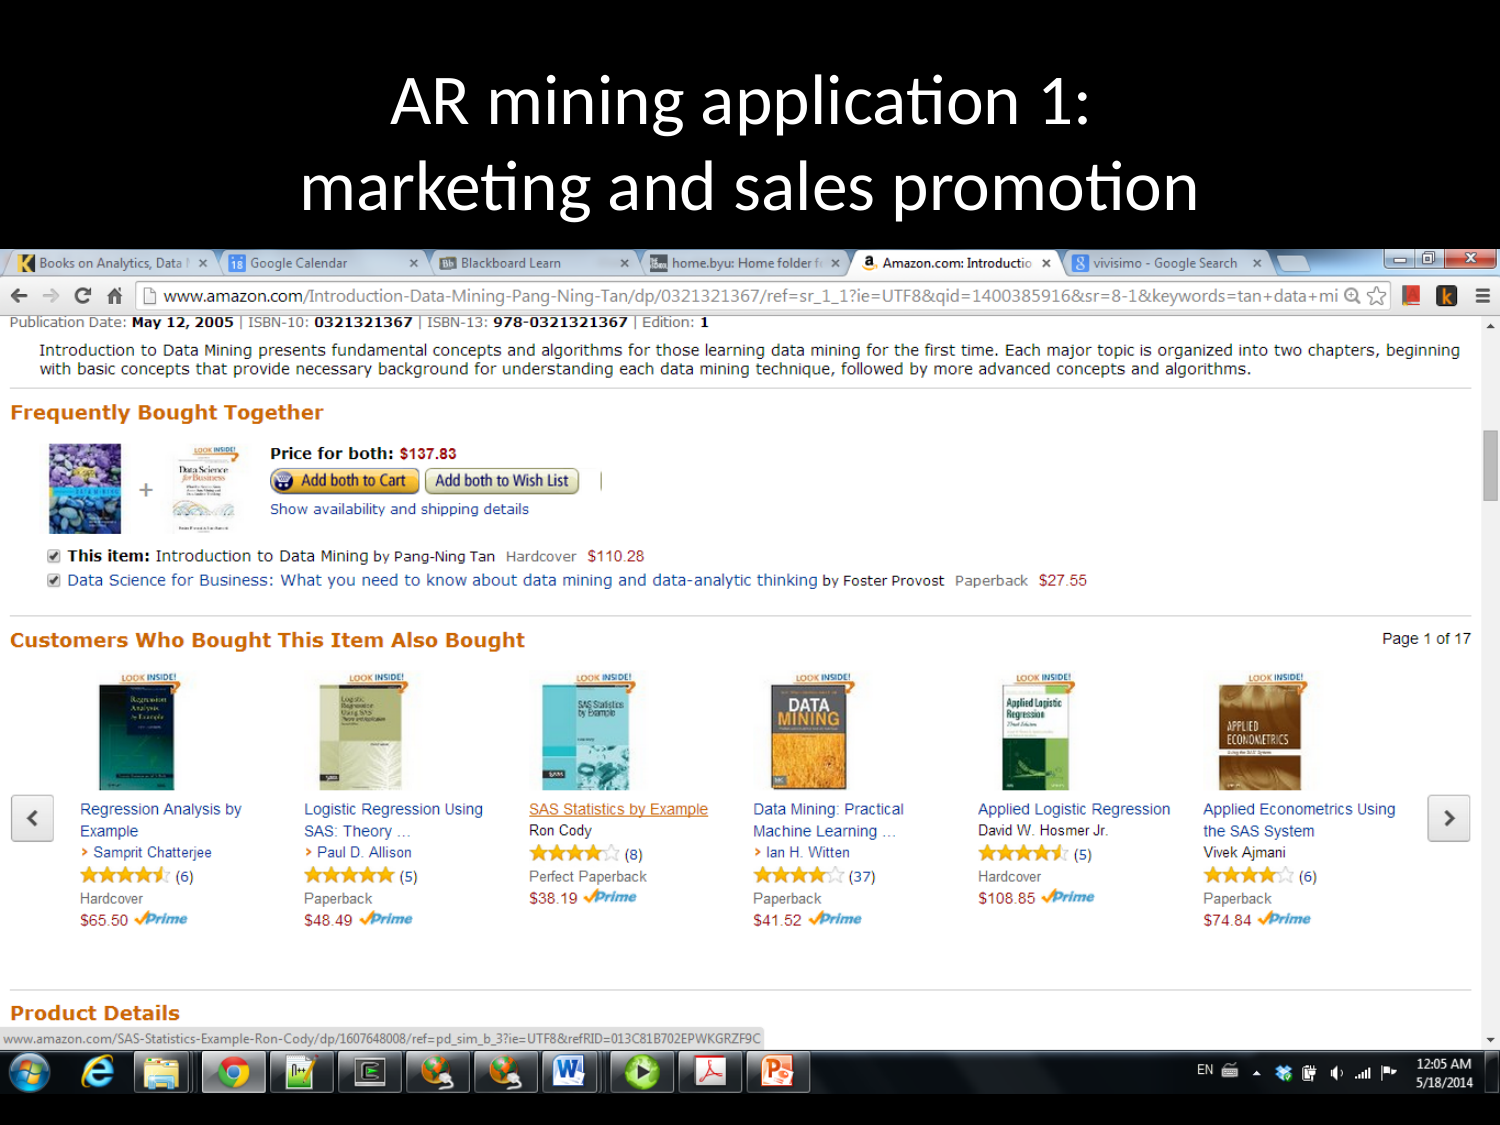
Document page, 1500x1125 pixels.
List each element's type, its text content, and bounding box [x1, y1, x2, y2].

title AR mining application 1: marketing and sales promotion [75, 45, 1425, 233]
picture [0, 249, 1500, 1094]
